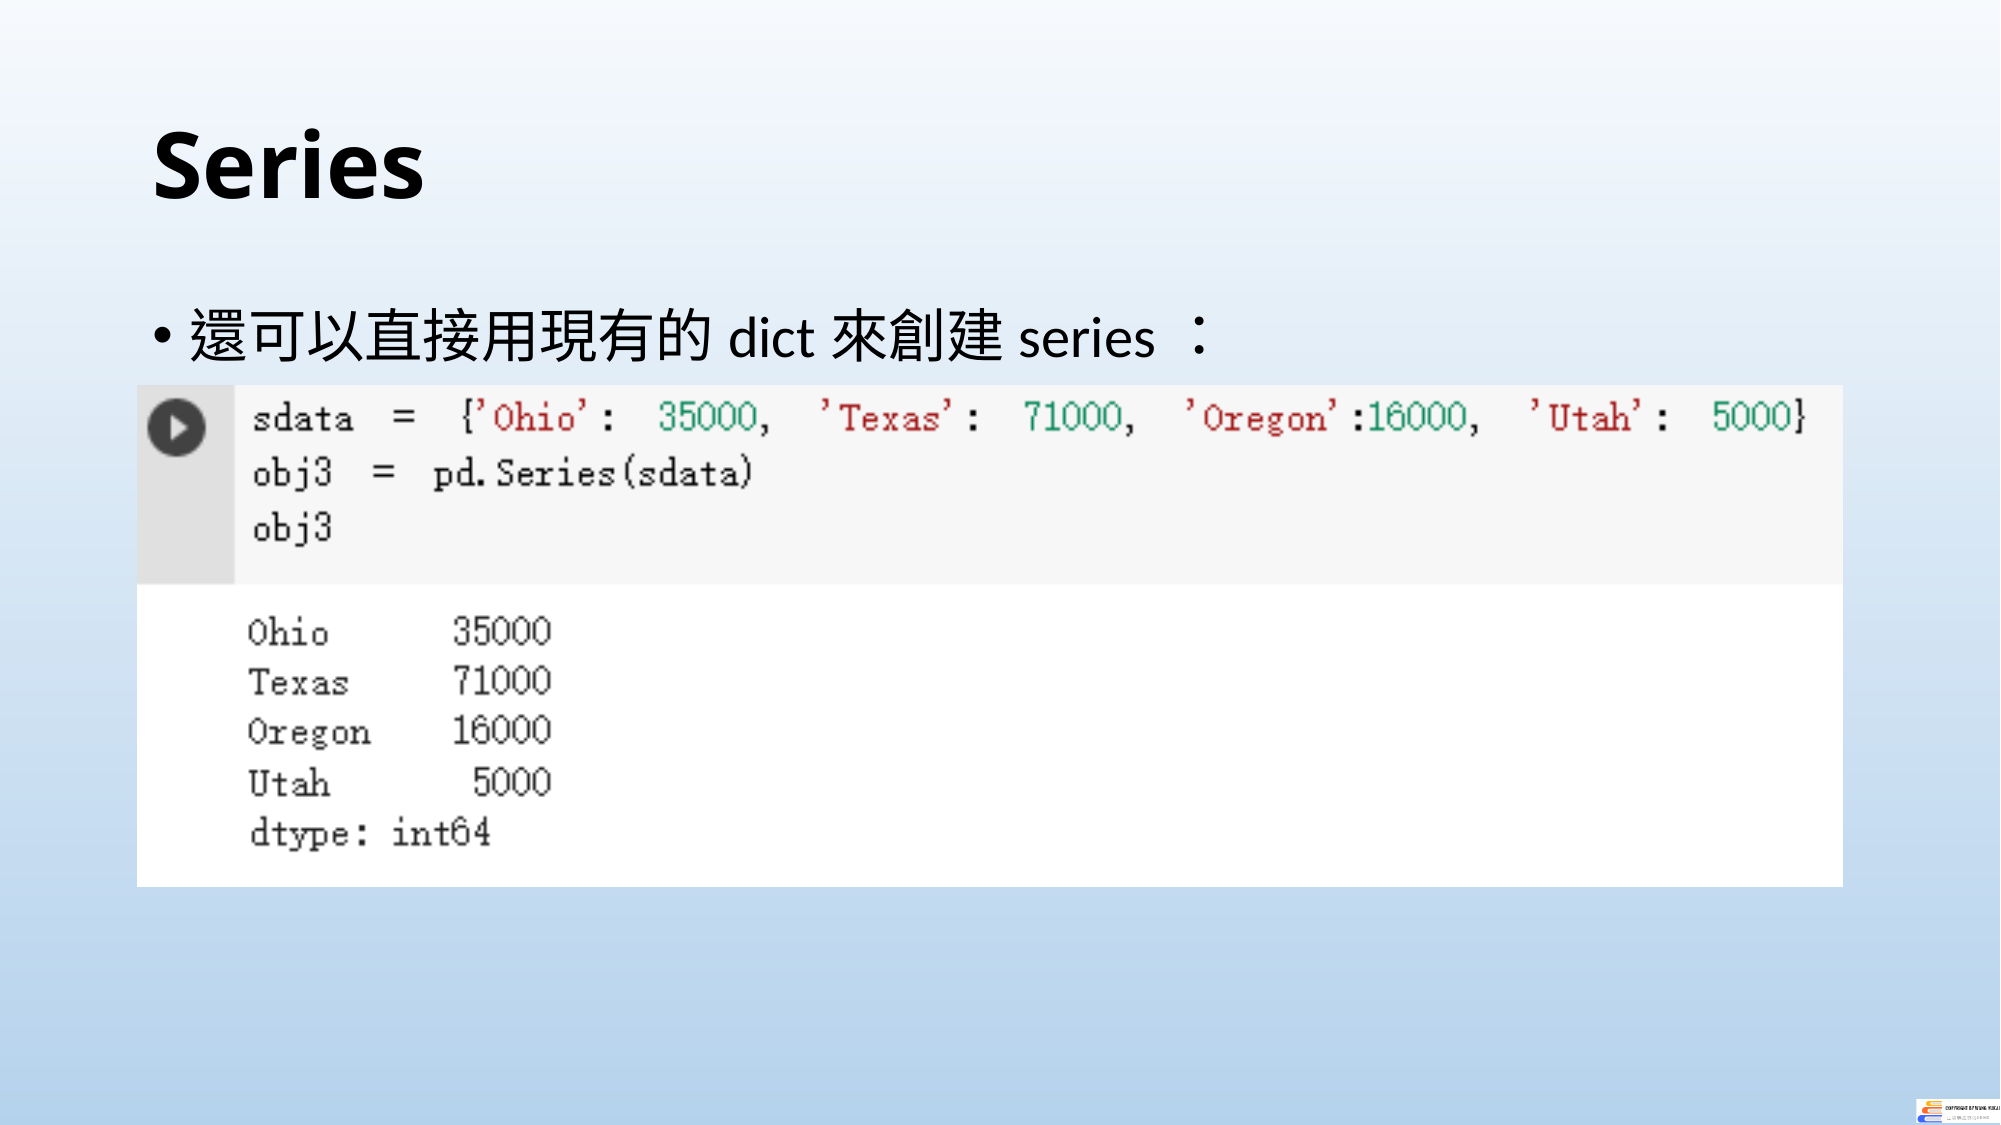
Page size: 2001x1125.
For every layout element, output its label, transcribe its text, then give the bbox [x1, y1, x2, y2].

title Series [137, 59, 1863, 278]
list 還可以直接用現有的dict來創建series： [137, 299, 1863, 1014]
picture [137, 385, 1843, 887]
picture [1916, 1099, 2000, 1123]
